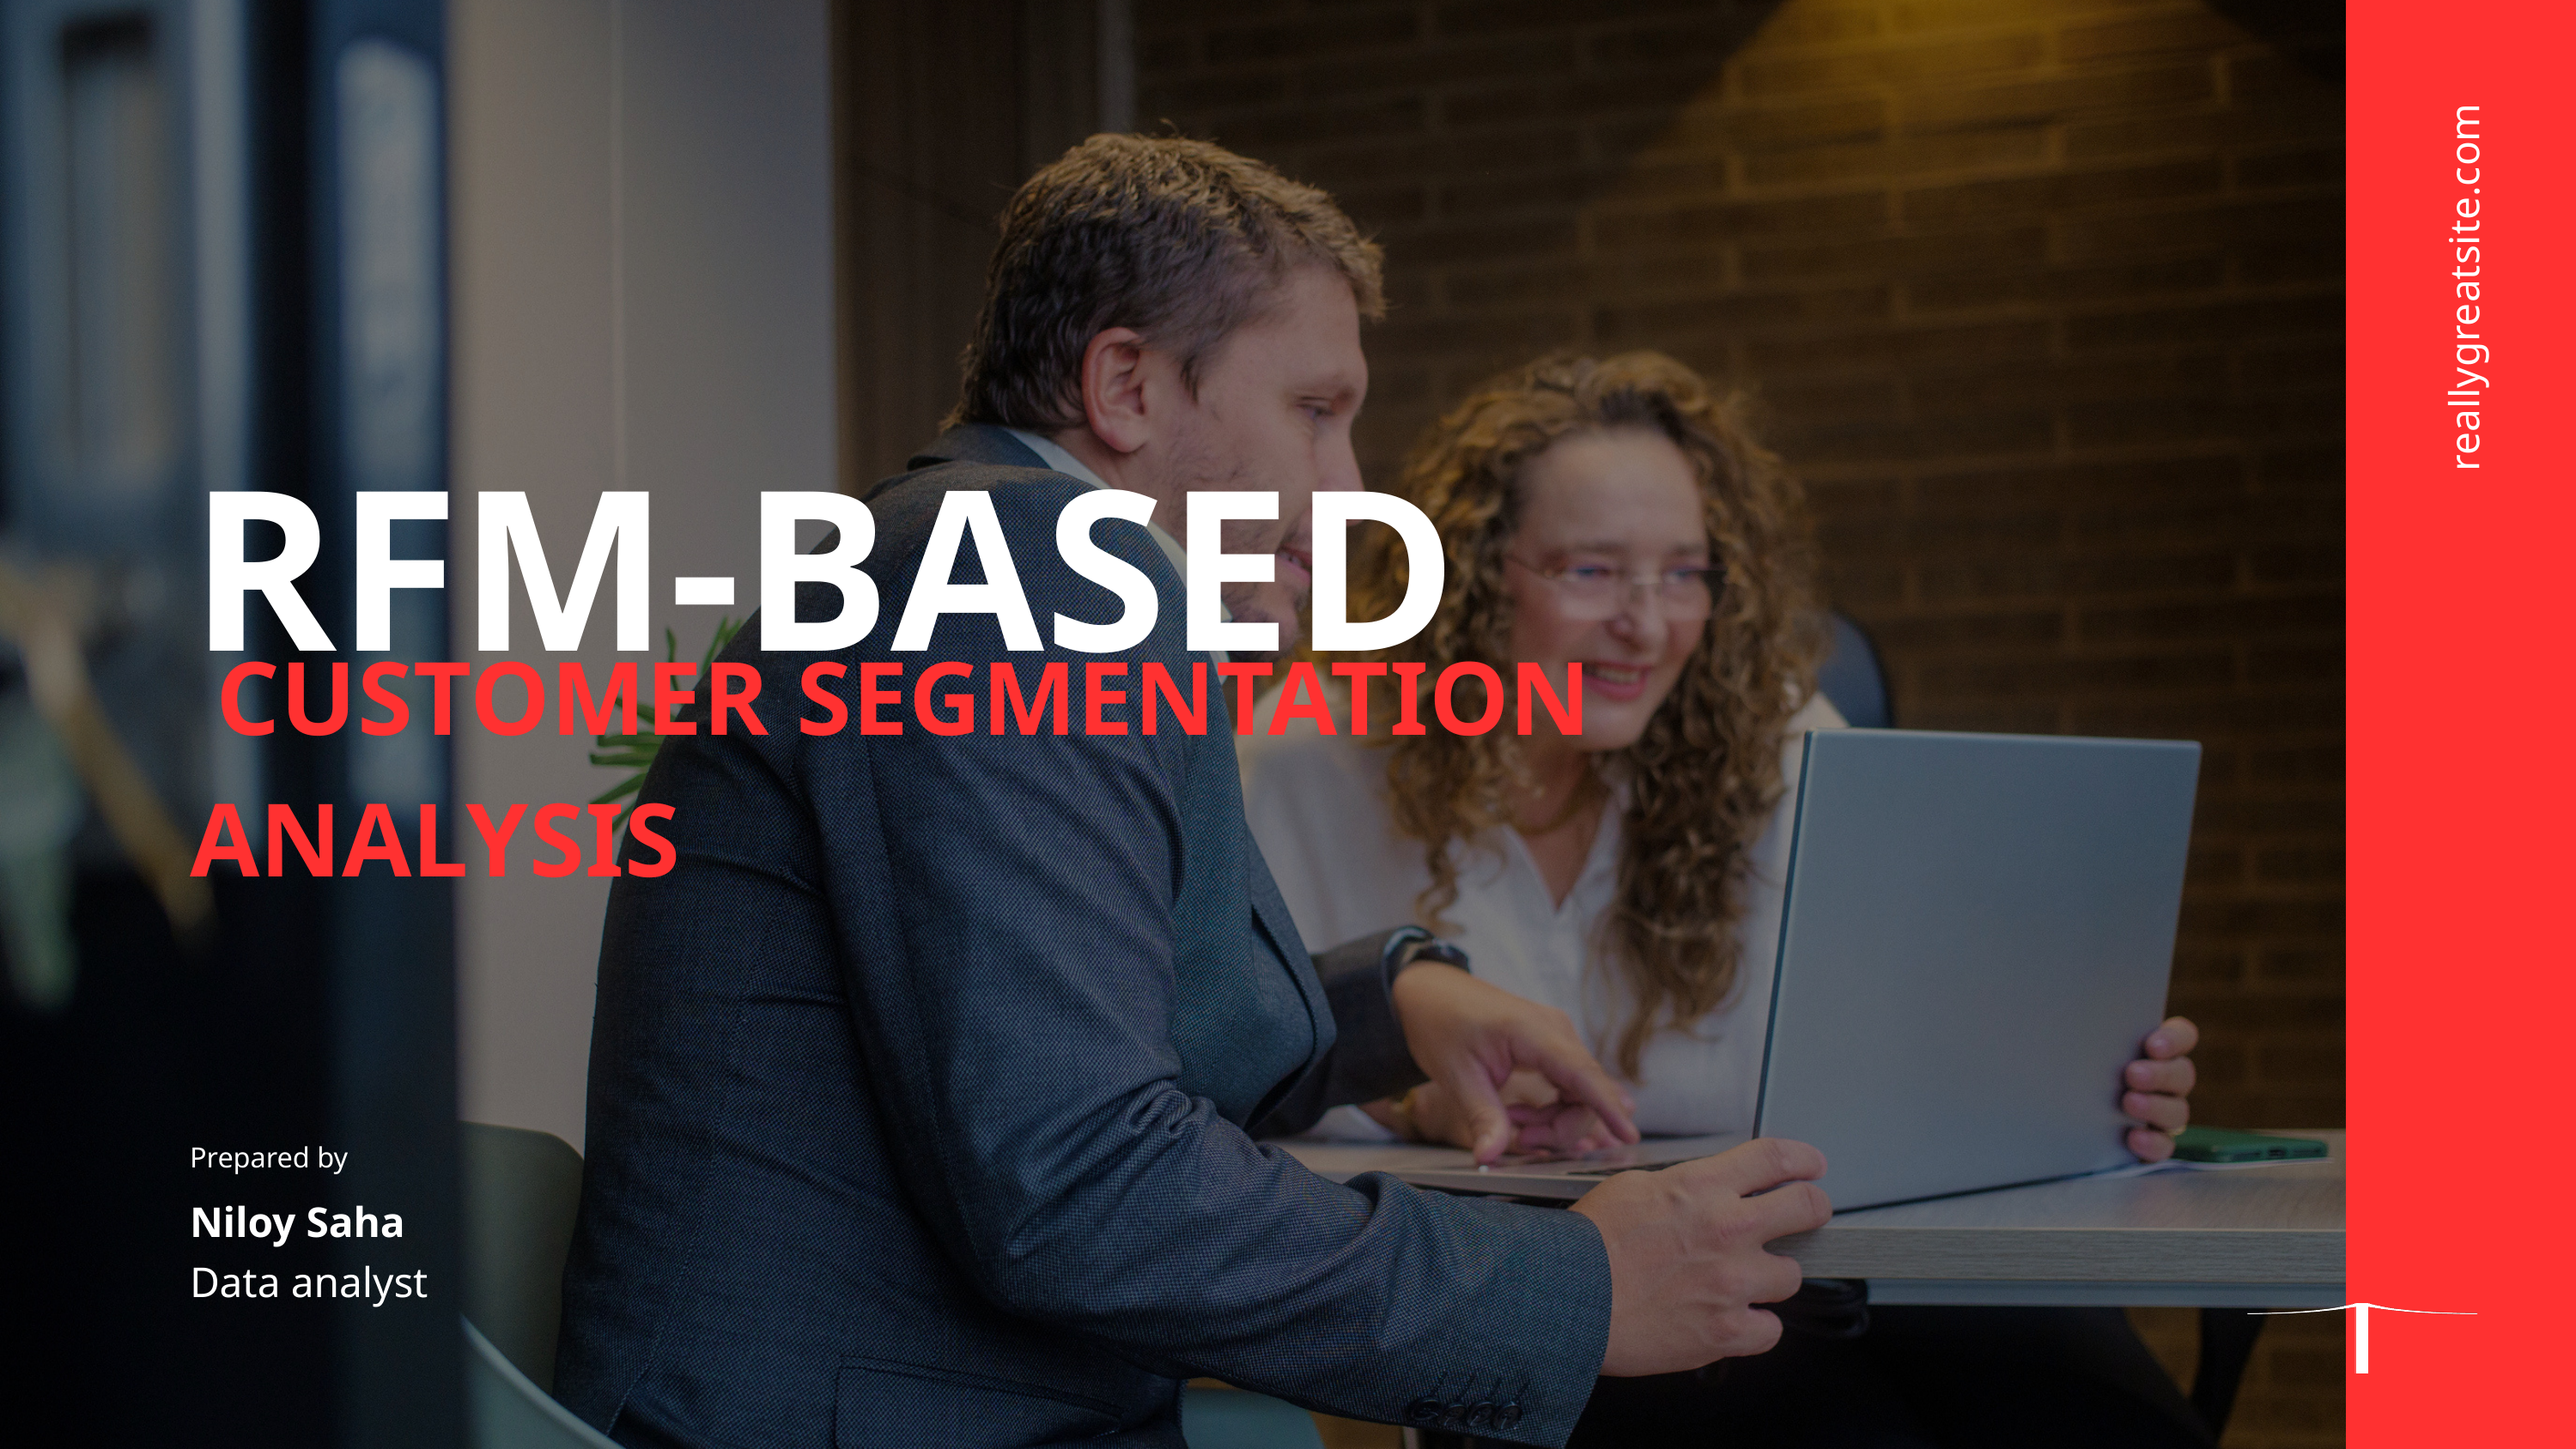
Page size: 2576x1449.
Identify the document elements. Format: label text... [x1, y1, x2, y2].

text_box [2247, 1303, 2340, 1374]
text_box CUSTOMER SEGMENTATION ANALYSIS [190, 613, 1890, 897]
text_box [2345, 0, 2576, 1449]
text_box [0, 0, 2340, 1449]
text_box Niloy Saha [190, 1188, 581, 1246]
text_box Data analyst [190, 1248, 499, 1307]
text_box Prepared by [190, 1134, 409, 1174]
text_box RFM-BASED [190, 383, 1568, 613]
